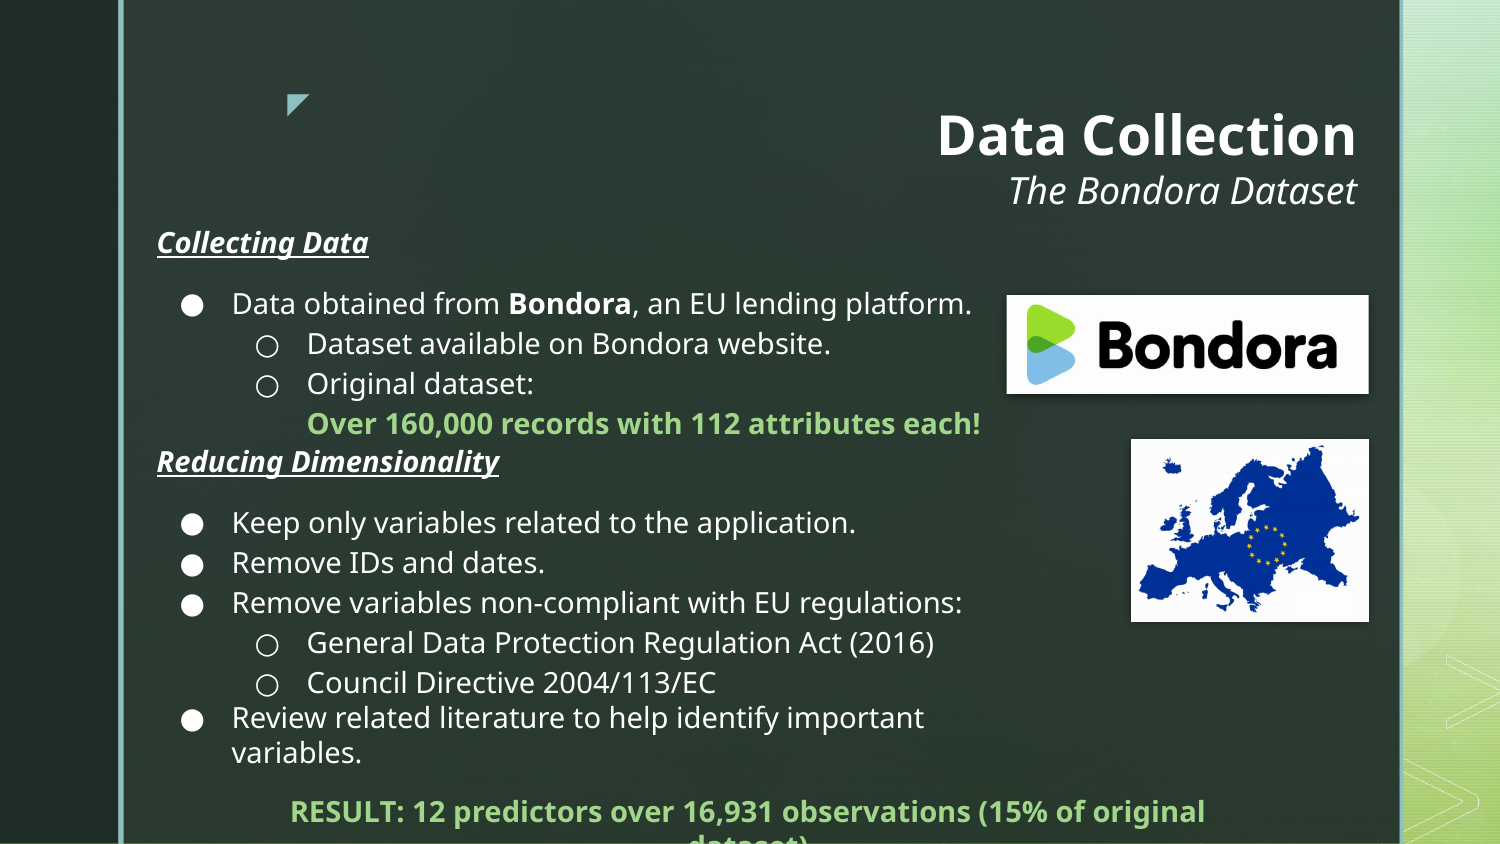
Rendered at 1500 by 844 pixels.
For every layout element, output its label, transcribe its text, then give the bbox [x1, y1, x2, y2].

text_box Collecting Data Data obtained from Bondora, an EU lending platform. Dataset available on Bondora website. Original dataset: Over 160,000 records with 112 attributes each! [141, 209, 1057, 456]
text_box Reducing Dimensionality Keep only variables related to the application. Remove IDs and dates. Remove variables non-compliant with EU regulations: General Data Protection Regulation Act (2016) Council Directive 2004/113/EC Review related literature to help identify important variables. [141, 428, 981, 785]
picture [1006, 294, 1369, 395]
title Data Collection The Bondora Dataset [297, 94, 1369, 291]
picture [1404, 0, 1500, 844]
text_box RESULT: 12 predictors over 16,931 observations (15% of original dataset) [226, 778, 1271, 844]
picture [1131, 439, 1369, 622]
